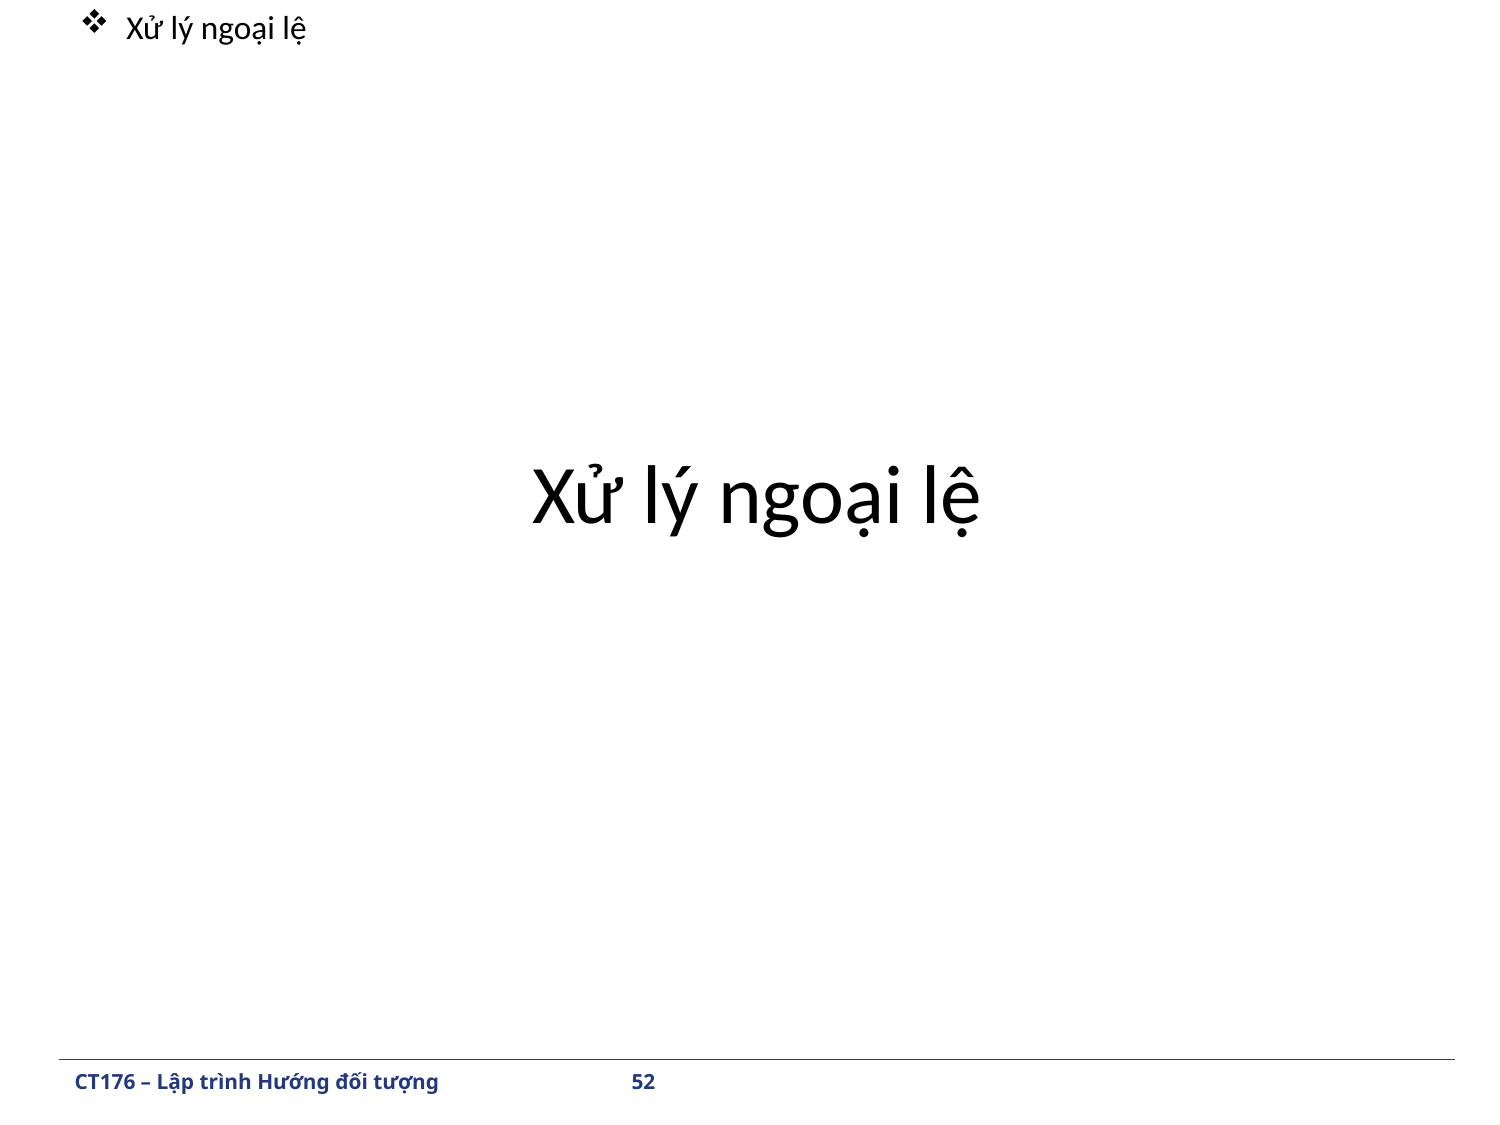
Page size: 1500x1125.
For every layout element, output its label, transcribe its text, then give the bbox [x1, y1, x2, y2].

list Xử lý ngoại lệ [59, 382, 1455, 610]
slide_number Xử lý ngoại lệ [64, 2, 1353, 50]
